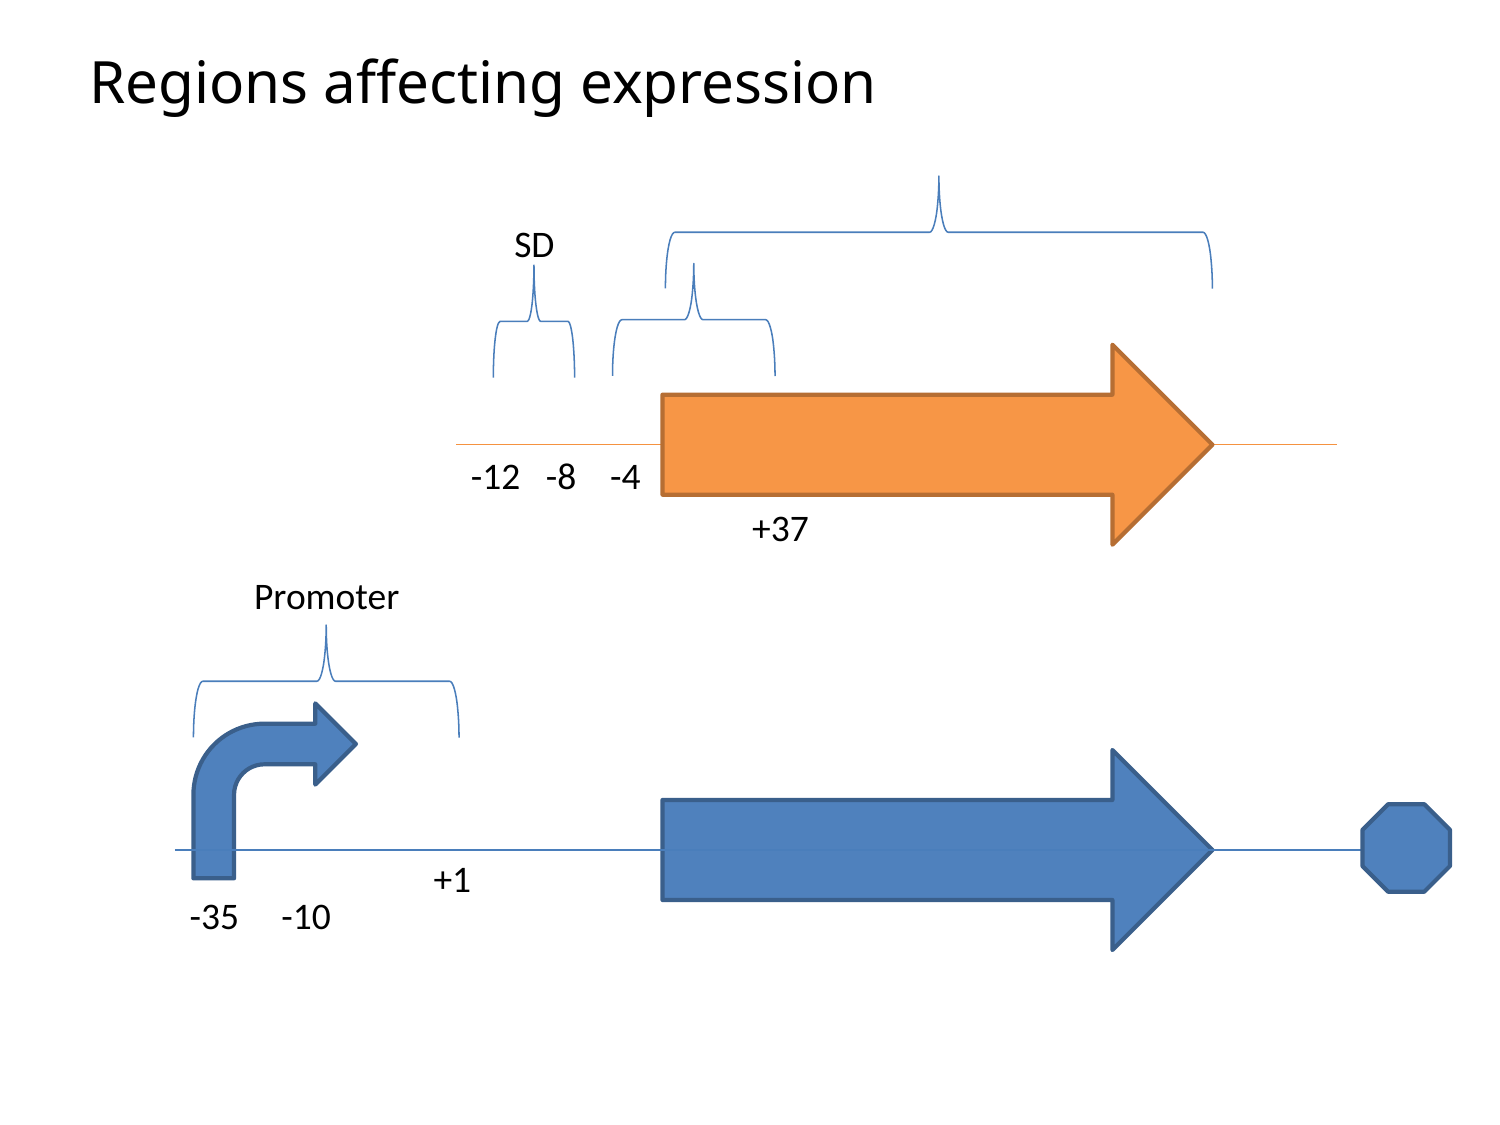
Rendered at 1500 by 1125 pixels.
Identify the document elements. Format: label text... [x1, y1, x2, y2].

text_box -12 -8 -4 [456, 451, 694, 505]
text_box +37 [737, 496, 875, 557]
text_box [191, 859, 237, 881]
text_box [1360, 802, 1453, 894]
text_box [660, 748, 1215, 849]
text_box [492, 273, 576, 378]
text_box [664, 175, 1214, 289]
text_box [191, 738, 359, 849]
text_box [192, 625, 460, 738]
text_box [660, 859, 1207, 952]
text_box Promoter [224, 564, 429, 625]
text_box Regions affecting expression [74, 37, 1488, 123]
text_box -35 -10 [174, 884, 363, 945]
text_box [694, 452, 1209, 547]
text_box [611, 289, 776, 377]
text_box [660, 342, 1214, 443]
text_box SD [474, 212, 595, 273]
text_box +1 [418, 859, 500, 908]
